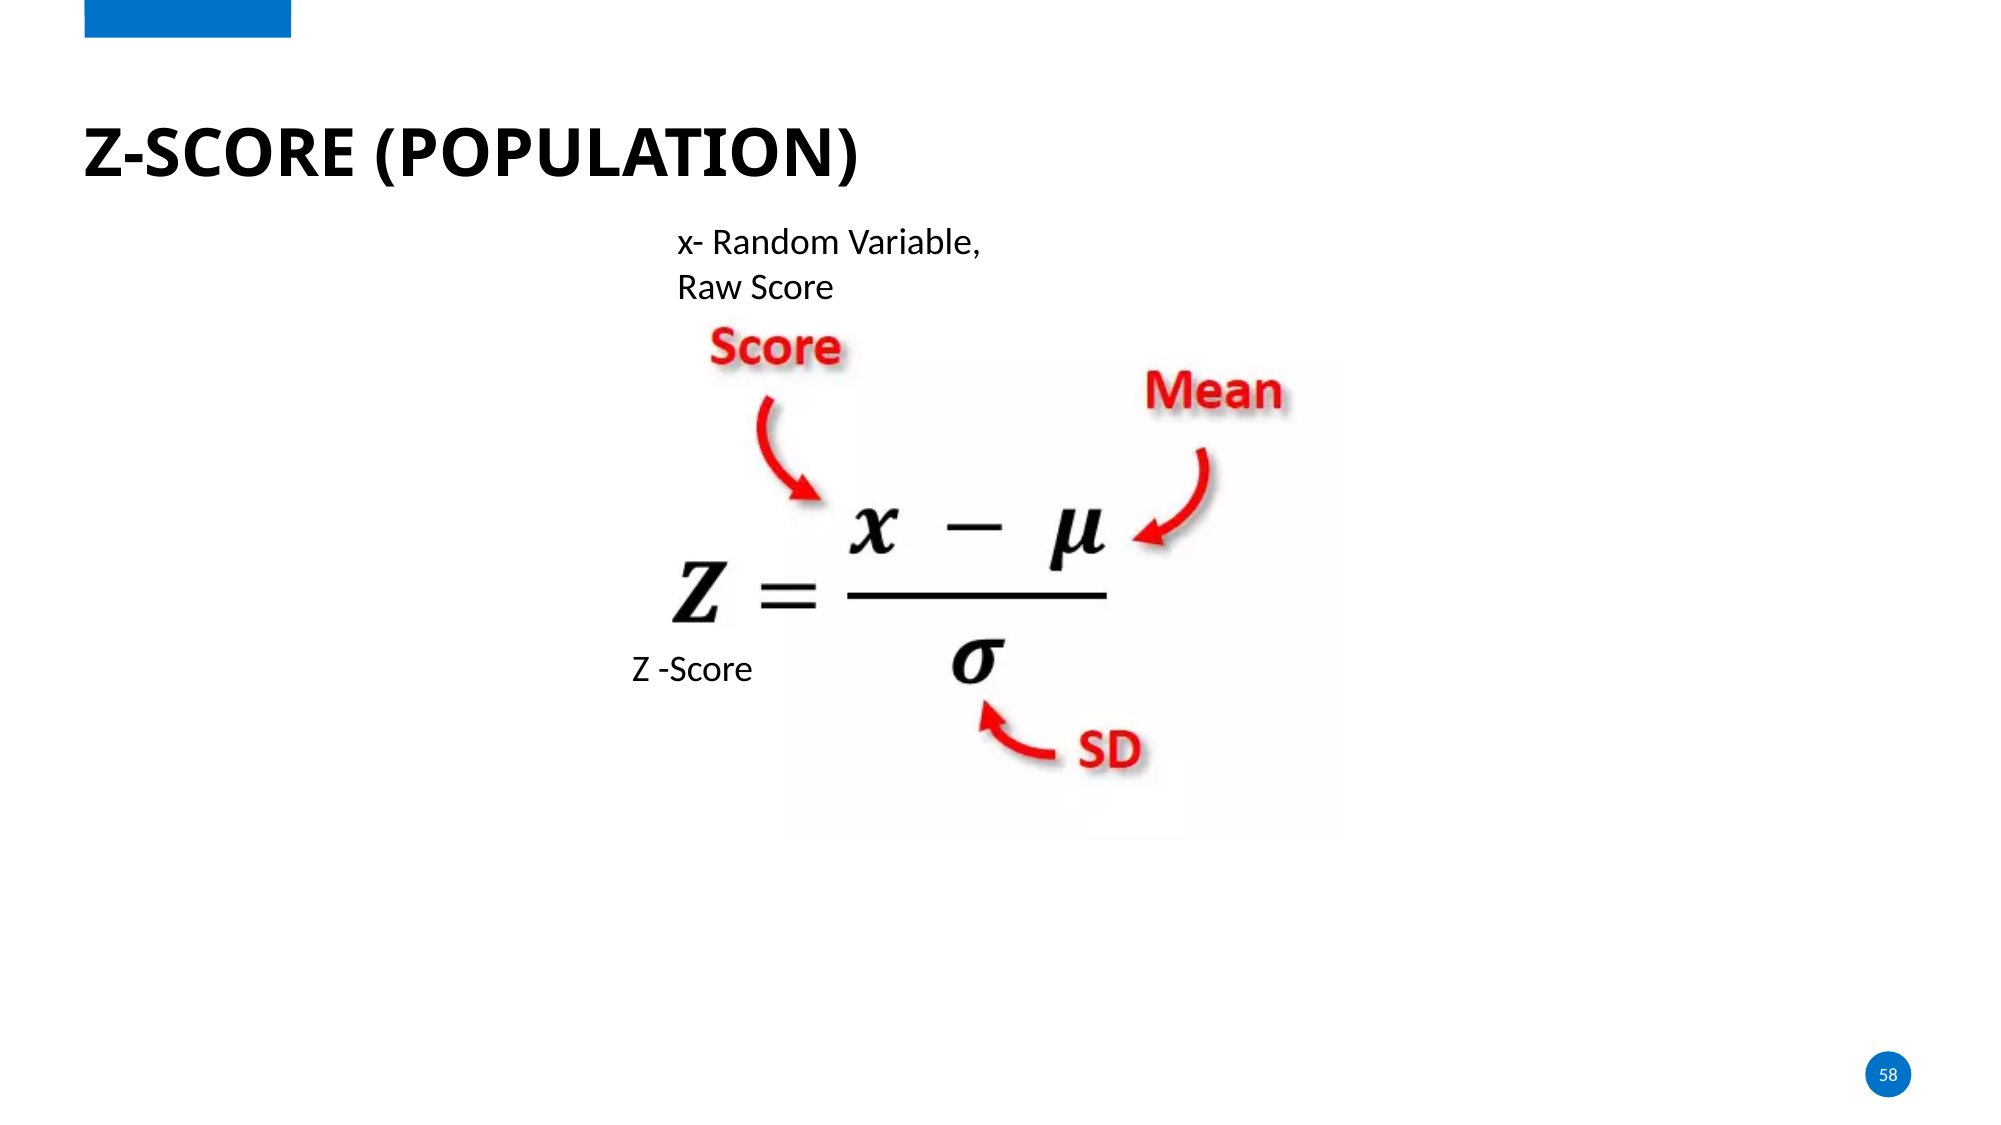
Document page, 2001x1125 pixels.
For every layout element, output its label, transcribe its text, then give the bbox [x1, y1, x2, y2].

slide_number 58 [1864, 1059, 1913, 1090]
text_box Z -Score [617, 636, 660, 697]
text_box x- Random Variable, Raw Score [662, 209, 997, 285]
picture [660, 285, 1340, 840]
title Z-score (population) [84, 40, 1914, 192]
